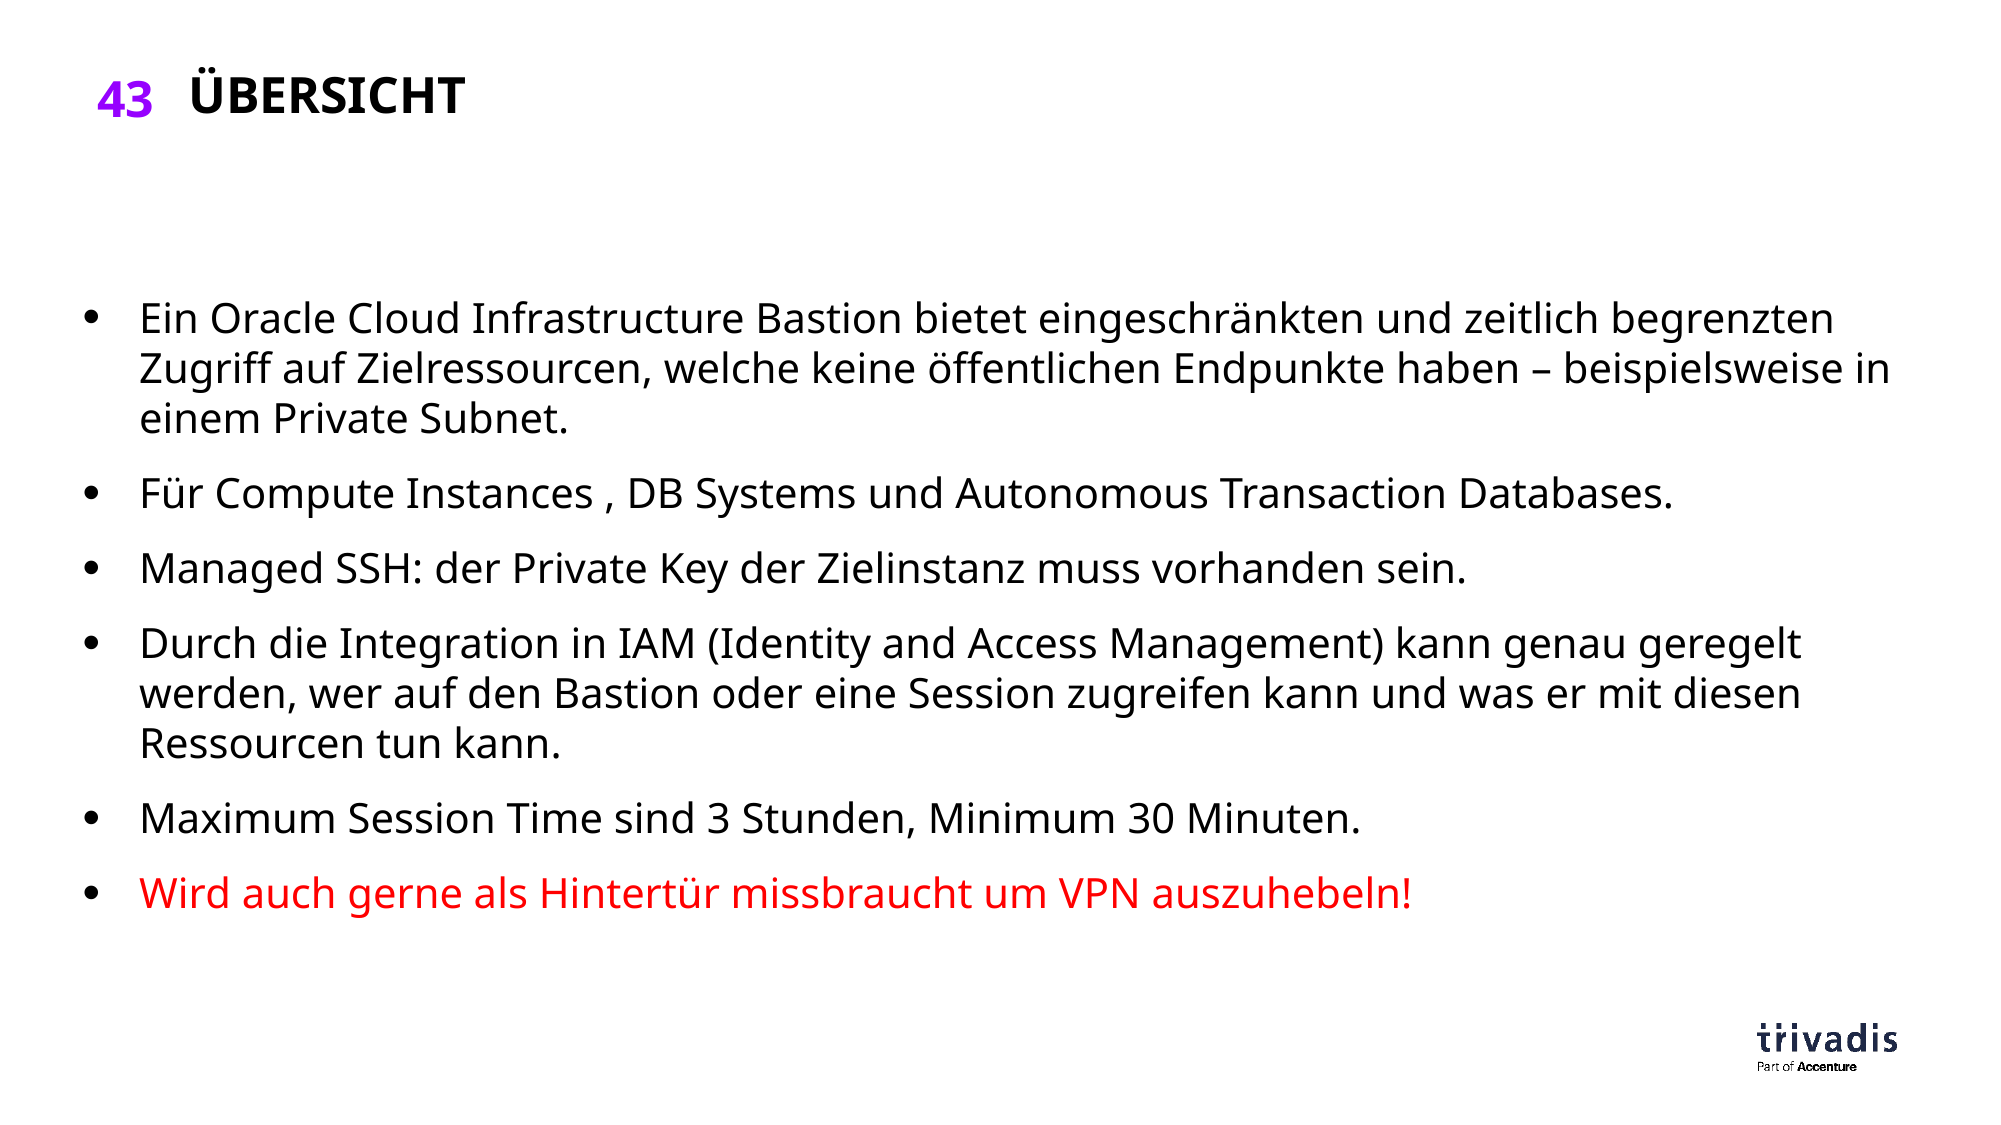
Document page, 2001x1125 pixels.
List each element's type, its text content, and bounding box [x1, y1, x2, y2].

picture [1757, 1062, 1897, 1071]
title übersicht [170, 63, 1933, 136]
list Ein Oracle Cloud Infrastructure Bastion bietet eingeschränkten und zeitlich begrenzten Zugriff auf Zielressourcen, welche keine öffentlichen Endpunkte haben – beispielsweise in einem Private Subnet. Für Compute Instances , DB Systems und Autonomous Transaction Databases. Managed SSH: der Private Key der Zielinstanz muss vorhanden sein. Durch die Integration in IAM (Identity and Access Management) kann genau geregelt werden, wer auf den Bastion oder eine Session zugreifen kann und was er mit diesen Ressourcen tun kann. Maximum Session Time sind 3 Stunden, Minimum 30 Minuten. Wird auch gerne als Hintertür missbraucht um VPN auszuhebeln! [65, 284, 1933, 1062]
